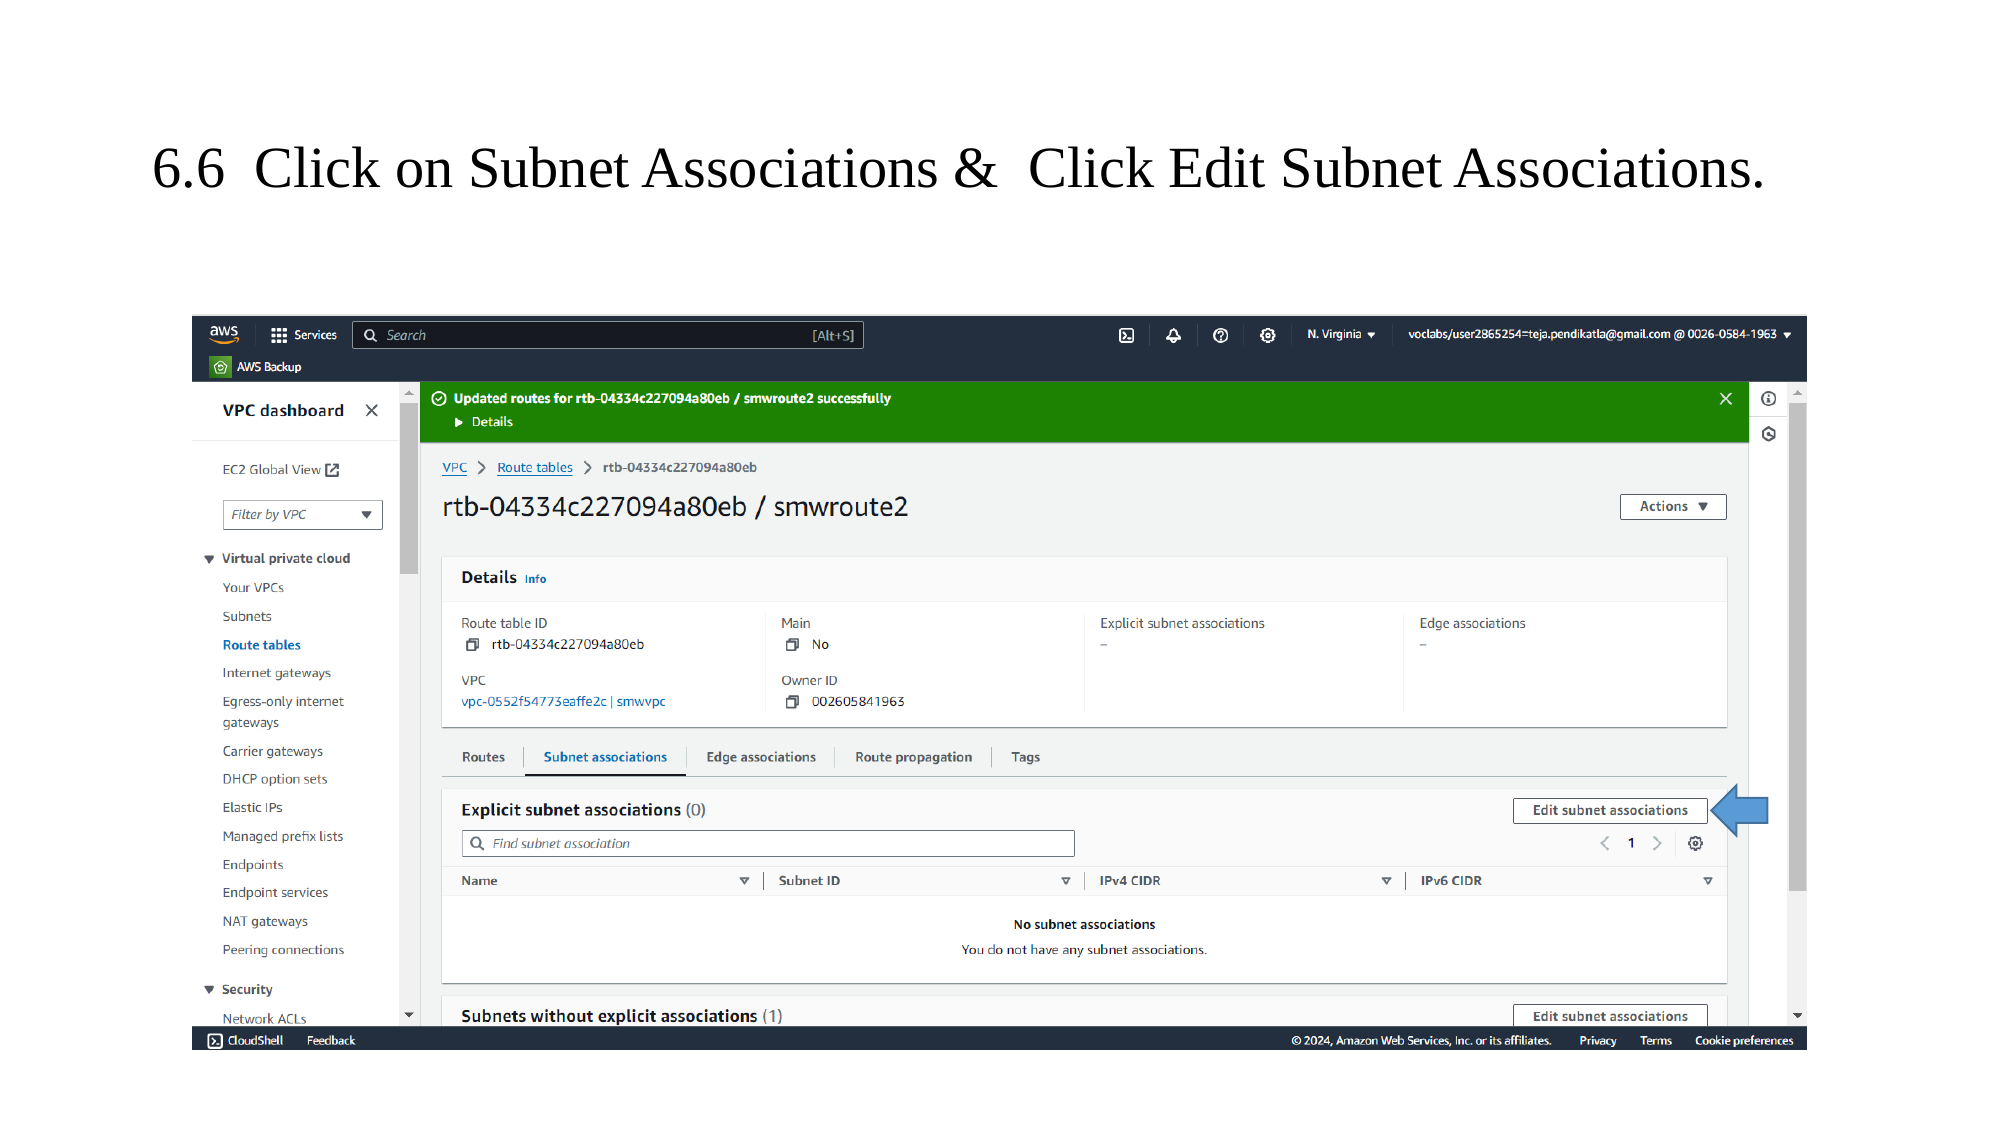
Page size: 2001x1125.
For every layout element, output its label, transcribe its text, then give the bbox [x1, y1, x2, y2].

picture [192, 314, 1808, 1050]
title 6.6 Click on Subnet Associations & Click Edit Subnet Associations. [137, 59, 1863, 278]
